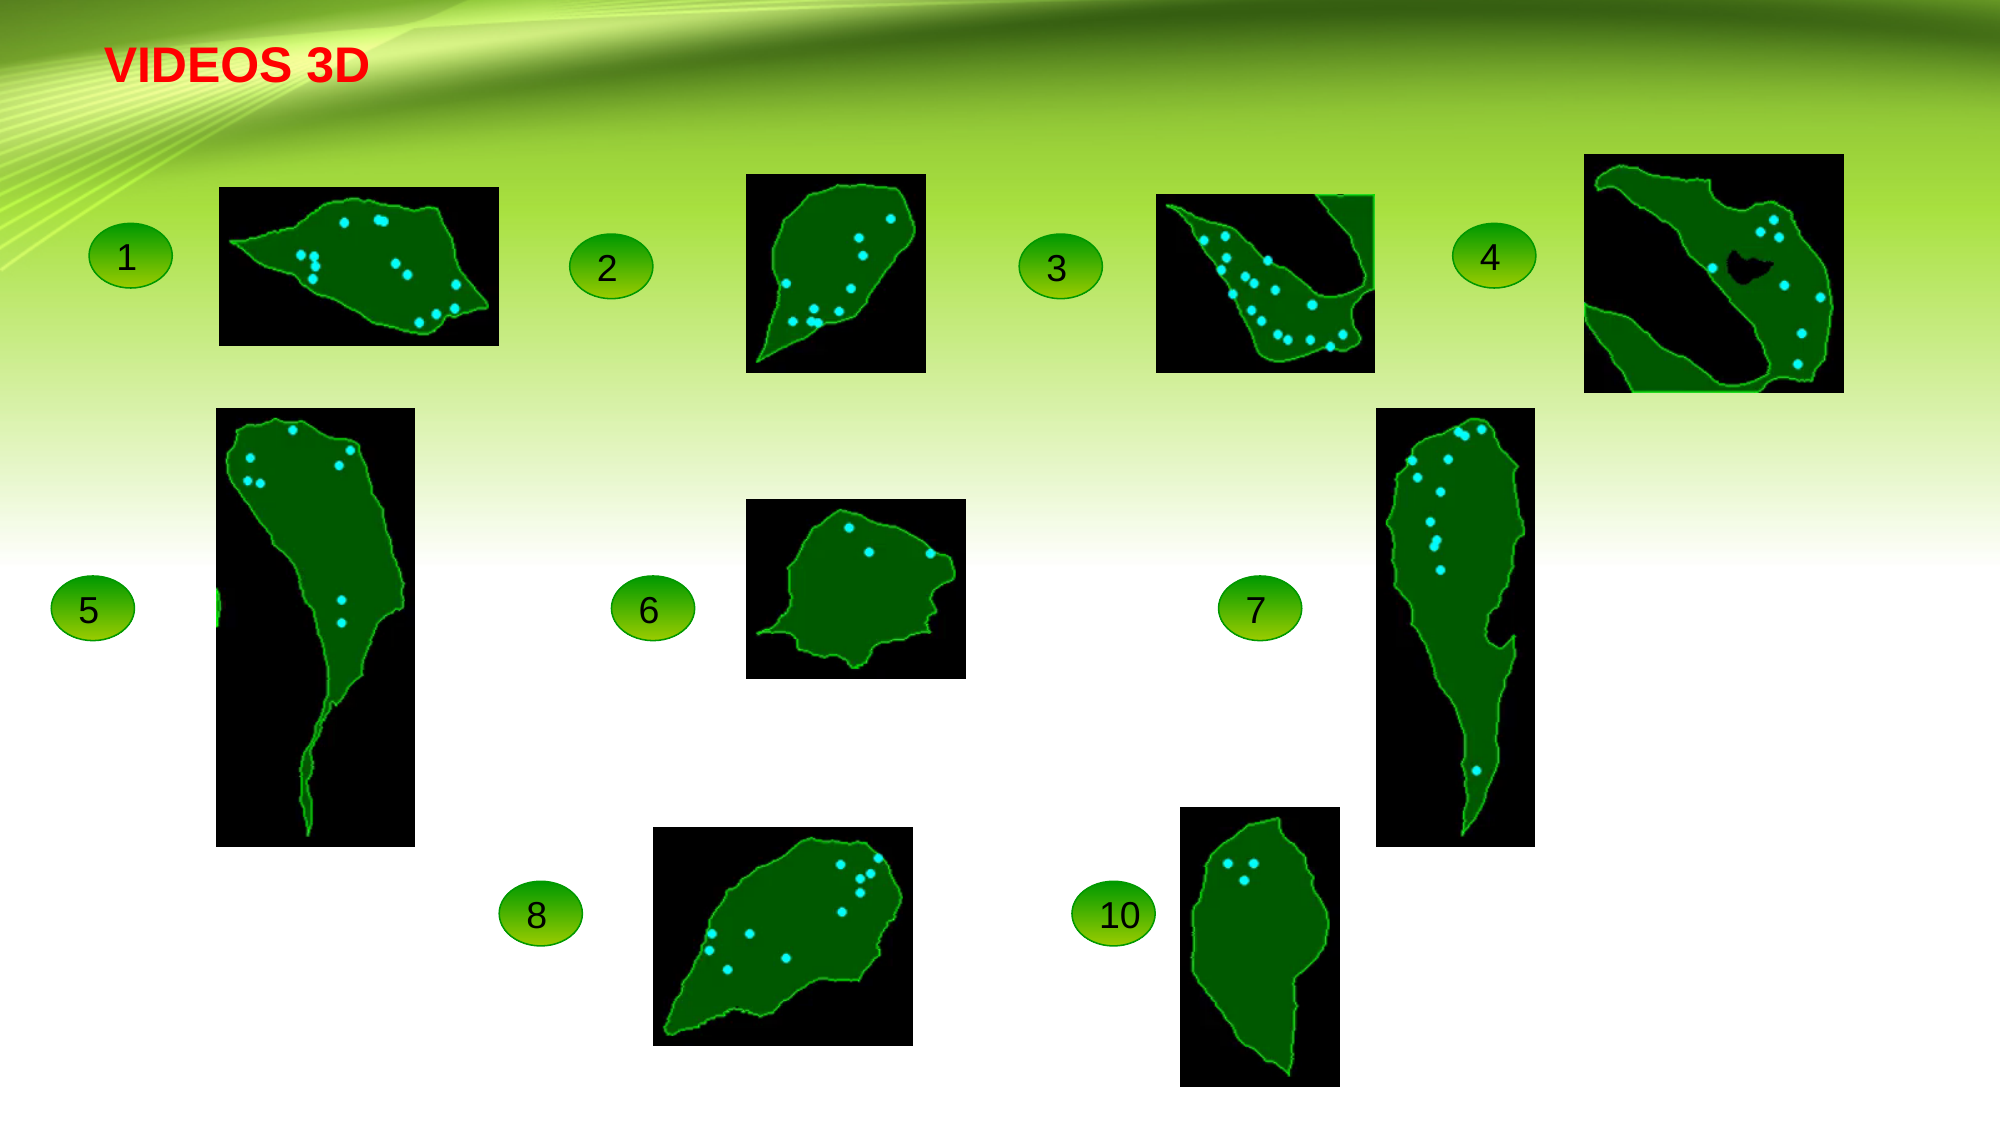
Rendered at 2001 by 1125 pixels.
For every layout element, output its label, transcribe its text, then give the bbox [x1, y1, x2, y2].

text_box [219, 186, 500, 347]
text_box 6 [611, 575, 695, 641]
text_box 8 [499, 881, 583, 946]
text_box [1180, 807, 1341, 1088]
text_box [215, 407, 416, 848]
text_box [652, 826, 913, 1047]
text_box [745, 173, 926, 374]
text_box 4 [1452, 223, 1536, 289]
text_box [1155, 193, 1376, 374]
picture [0, 0, 2000, 1125]
text_box 3 [1019, 234, 1103, 299]
text_box 10 [1071, 881, 1156, 946]
text_box 7 [1218, 575, 1302, 641]
title VIDEOS 3D [88, 0, 1890, 126]
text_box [1584, 153, 1845, 394]
text_box 2 [569, 234, 653, 299]
text_box 5 [51, 575, 135, 641]
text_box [746, 498, 966, 679]
text_box 1 [89, 223, 173, 289]
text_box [1375, 407, 1536, 848]
